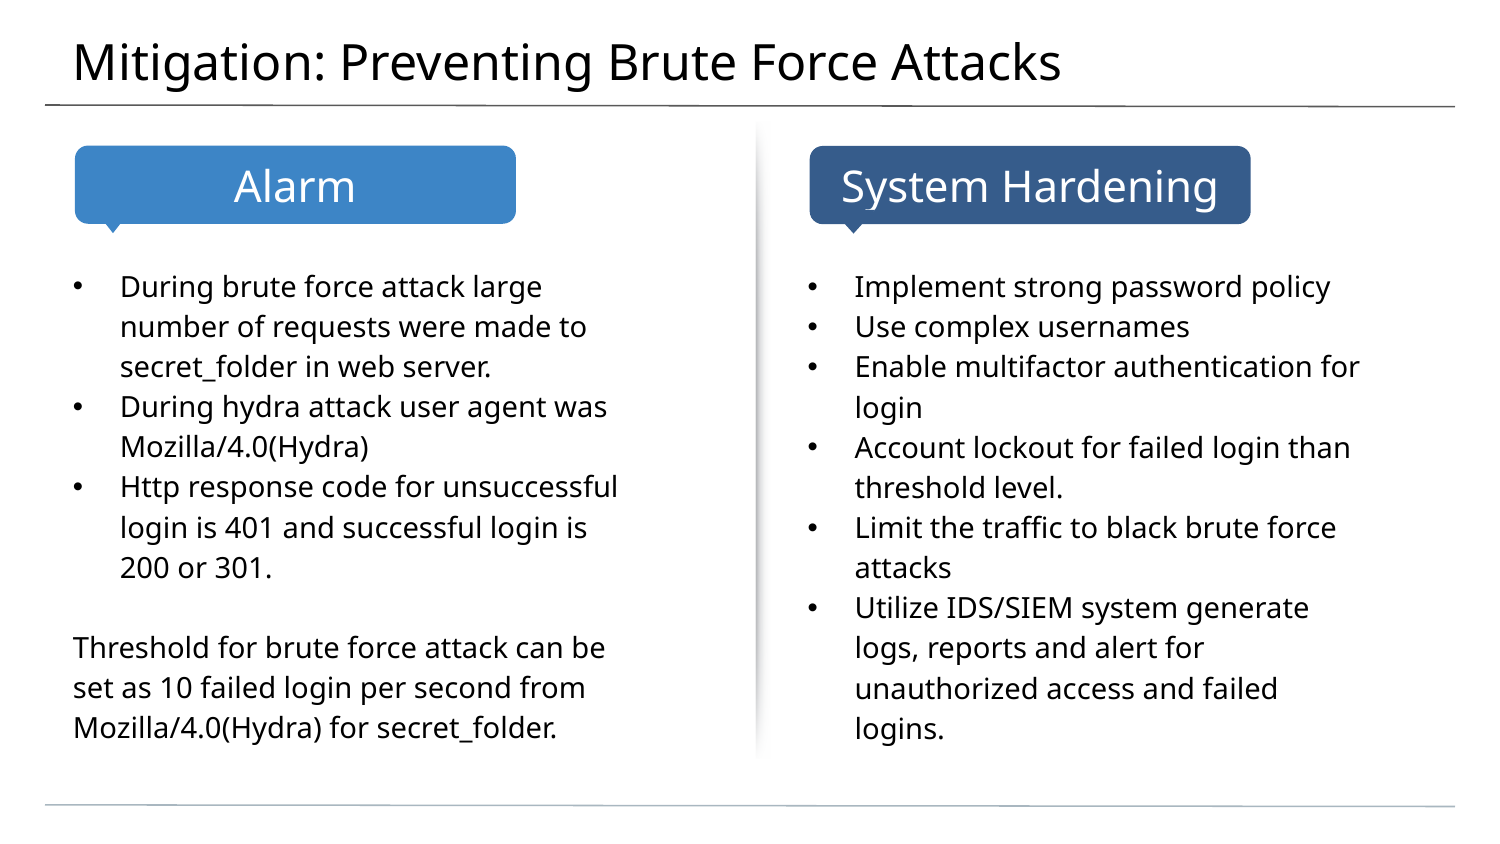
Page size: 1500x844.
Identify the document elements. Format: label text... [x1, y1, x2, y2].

title Mitigation: Preventing Brute Force Attacks [0, 0, 1500, 88]
subtitle Implement strong password policy Use complex usernames Enable multifactor authentication for login Account lockout for failed login than threshold level. Limit the traffic to black brute force attacks Utilize IDS/SIEM system generate logs, reports and alert for unauthorized access and failed logins. [732, 263, 1438, 805]
picture [703, 107, 839, 782]
subtitle During brute force attack large number of requests were made to secret_folder in web server. During hydra attack user agent was Mozilla/4.0(Hydra) Http response code for unsuccessful login is 401 and successful login is 200 or 301. Threshold for brute force attack can be set as 10 failed login per second from Mozilla/4.0(Hydra) for secret_folder. [0, 262, 704, 805]
